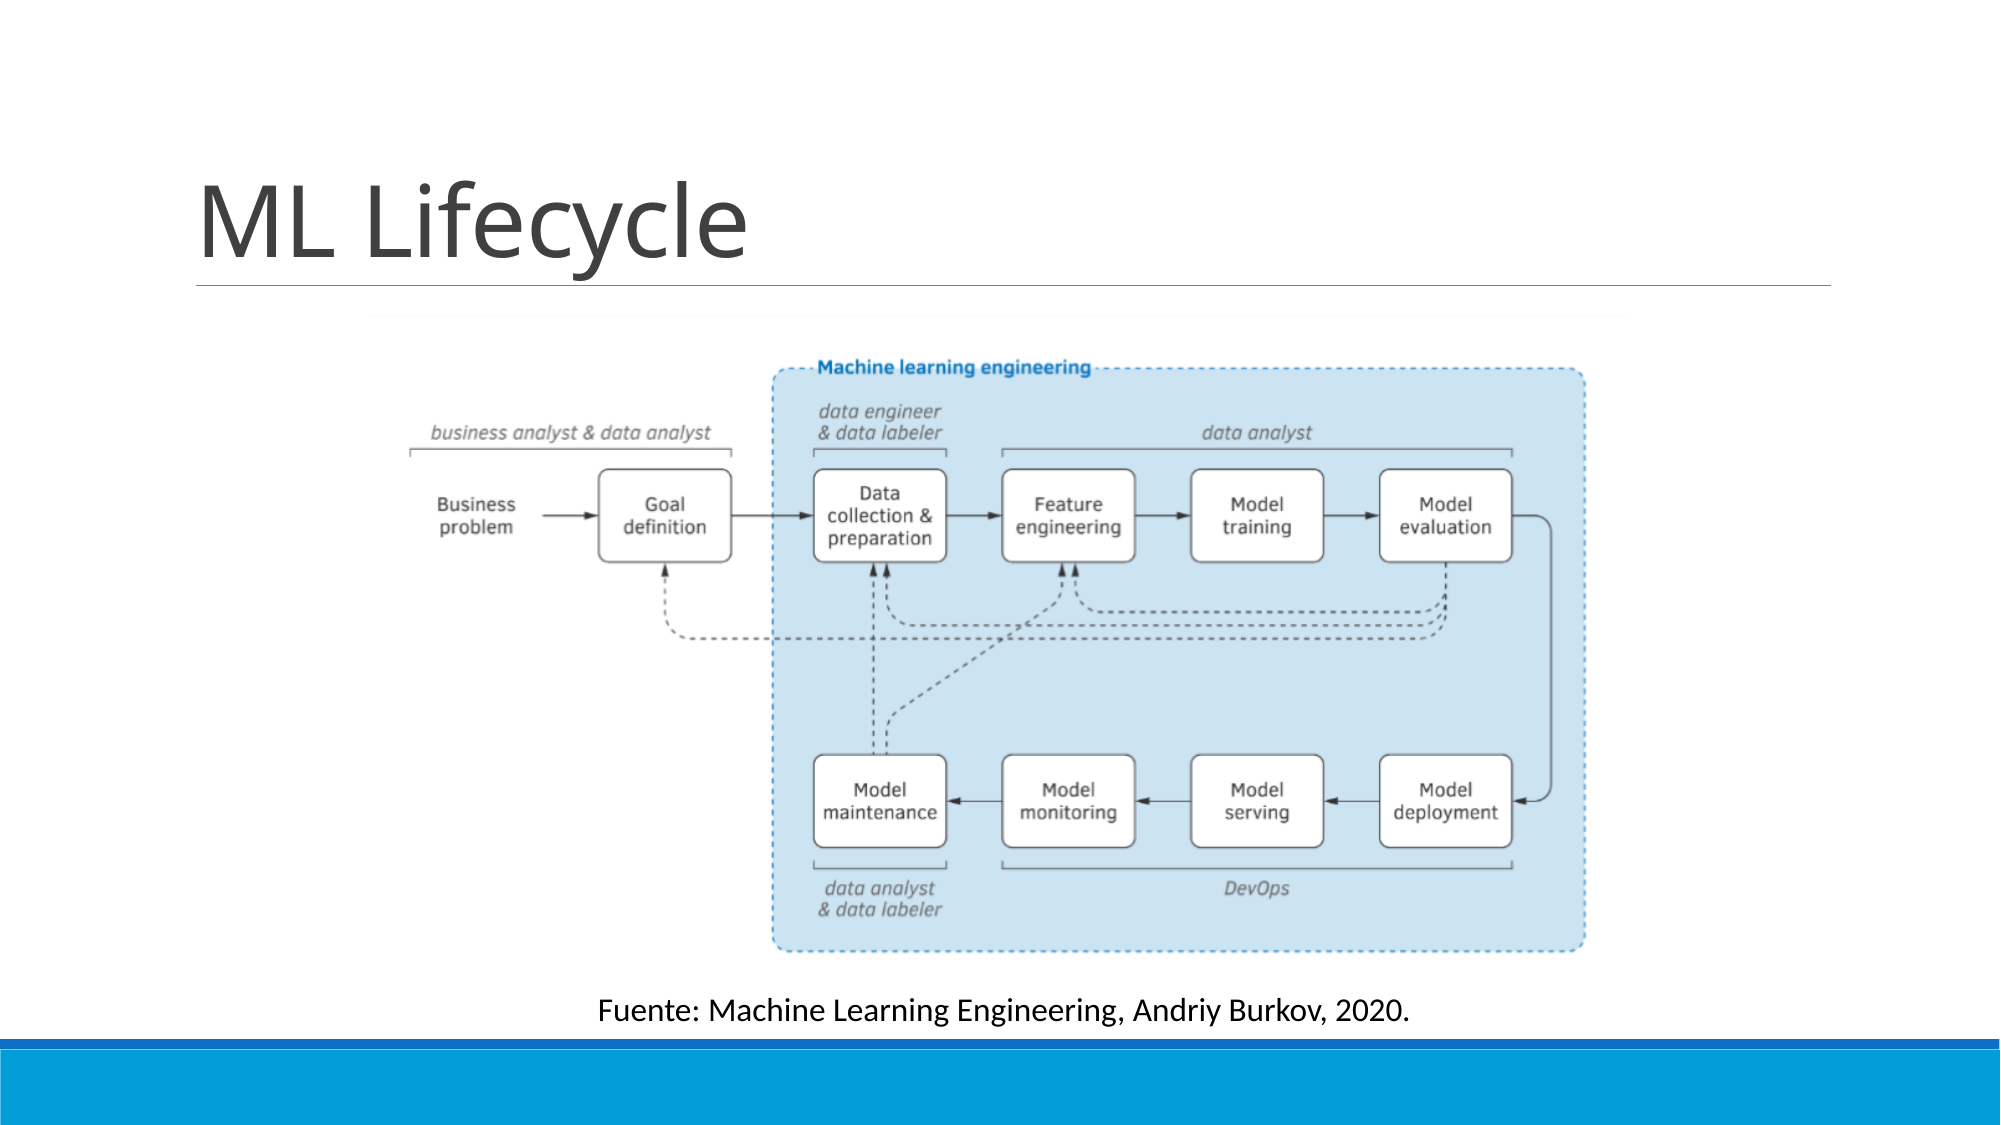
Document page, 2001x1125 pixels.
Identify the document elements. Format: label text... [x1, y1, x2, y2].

title ML Lifecycle [180, 47, 1830, 285]
text_box Fuente: Machine Learning Engineering, Andriy Burkov, 2020. [504, 990, 1506, 1036]
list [371, 302, 1629, 982]
